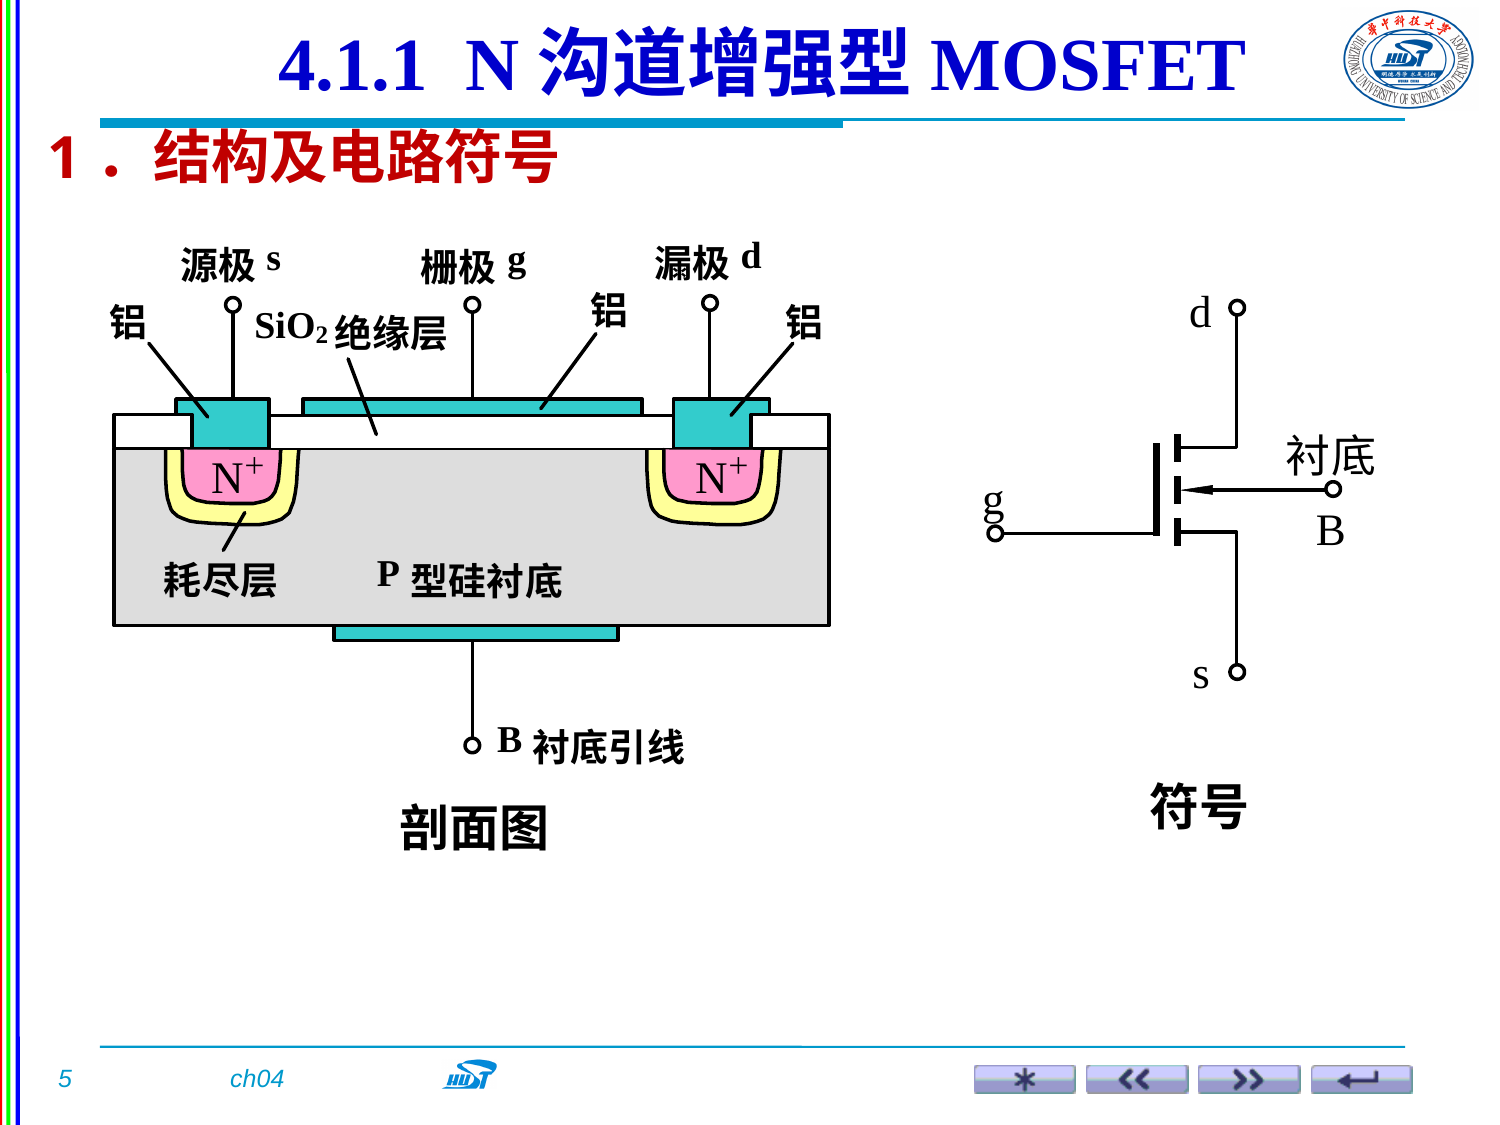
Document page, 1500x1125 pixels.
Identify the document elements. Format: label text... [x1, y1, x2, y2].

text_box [84, 230, 850, 787]
picture [1428, 7, 1479, 111]
text_box 1．结构及电路符号 [33, 112, 898, 190]
picture [441, 1059, 497, 1089]
picture [1198, 1065, 1301, 1094]
text_box 剖面图 [362, 796, 588, 864]
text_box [953, 285, 1400, 843]
picture [1086, 1065, 1189, 1094]
text_box 4.1.1 N沟道增强型MOSFET [98, 0, 1428, 113]
picture [974, 1065, 1076, 1094]
picture [1311, 1065, 1413, 1094]
